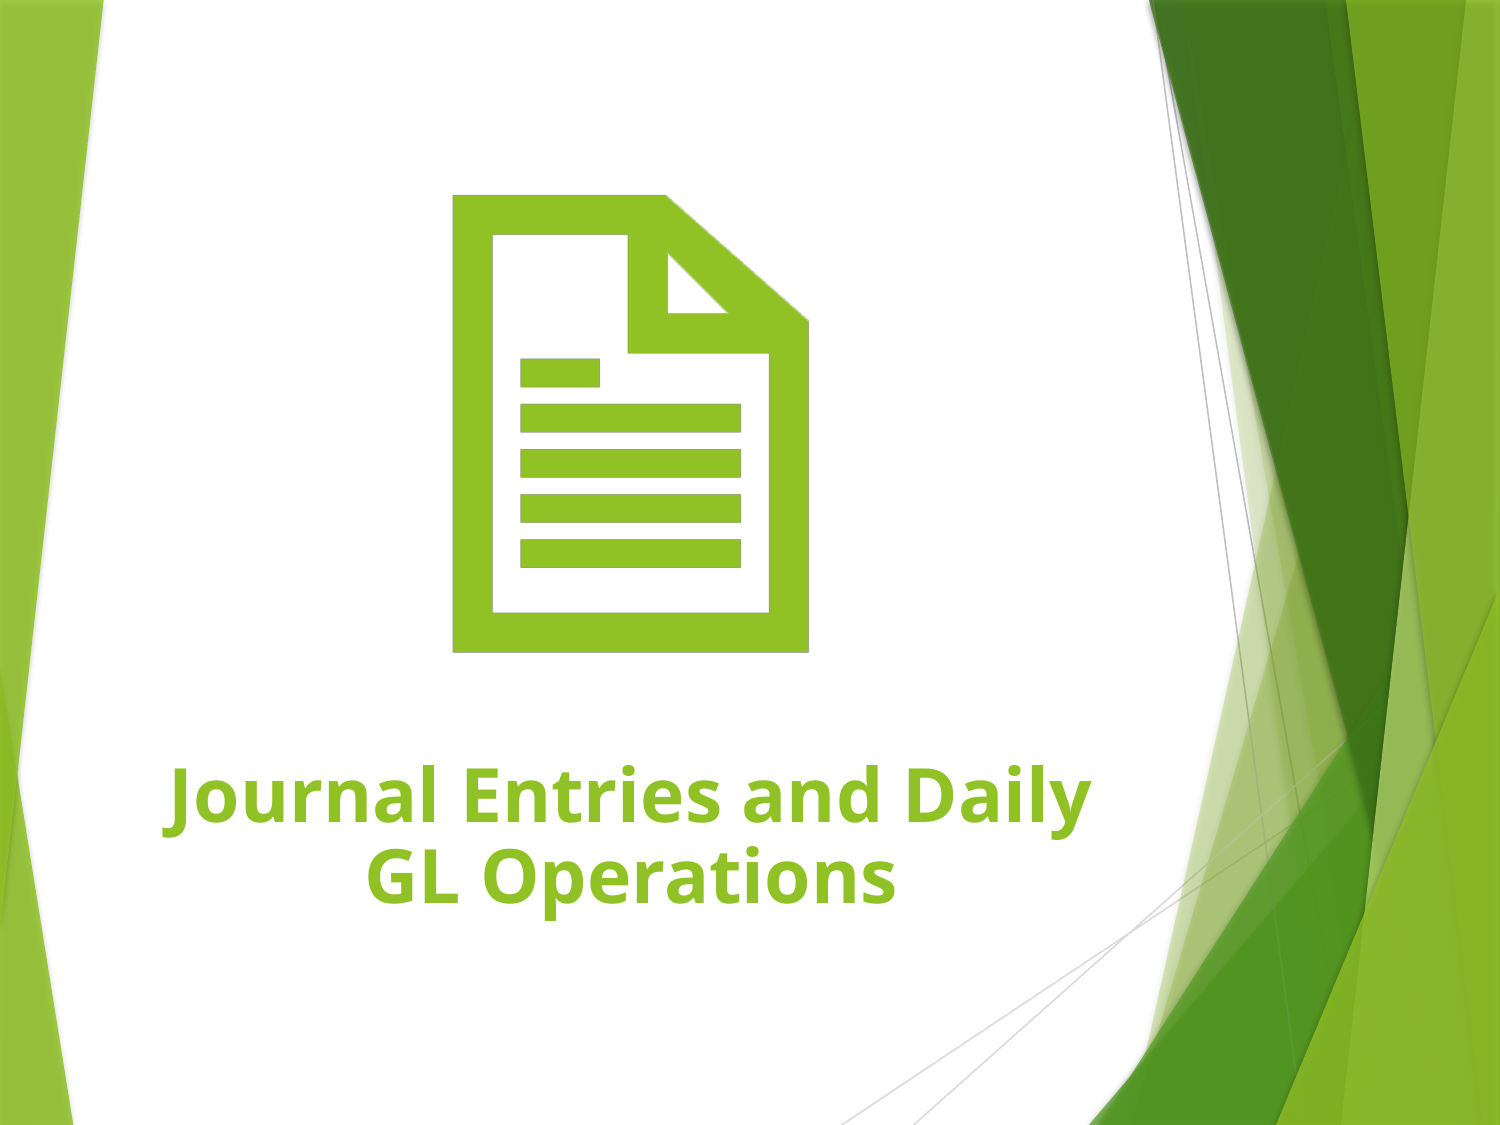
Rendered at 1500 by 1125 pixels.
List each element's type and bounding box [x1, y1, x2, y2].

text_box [0, 0, 1500, 1125]
picture [359, 152, 903, 695]
